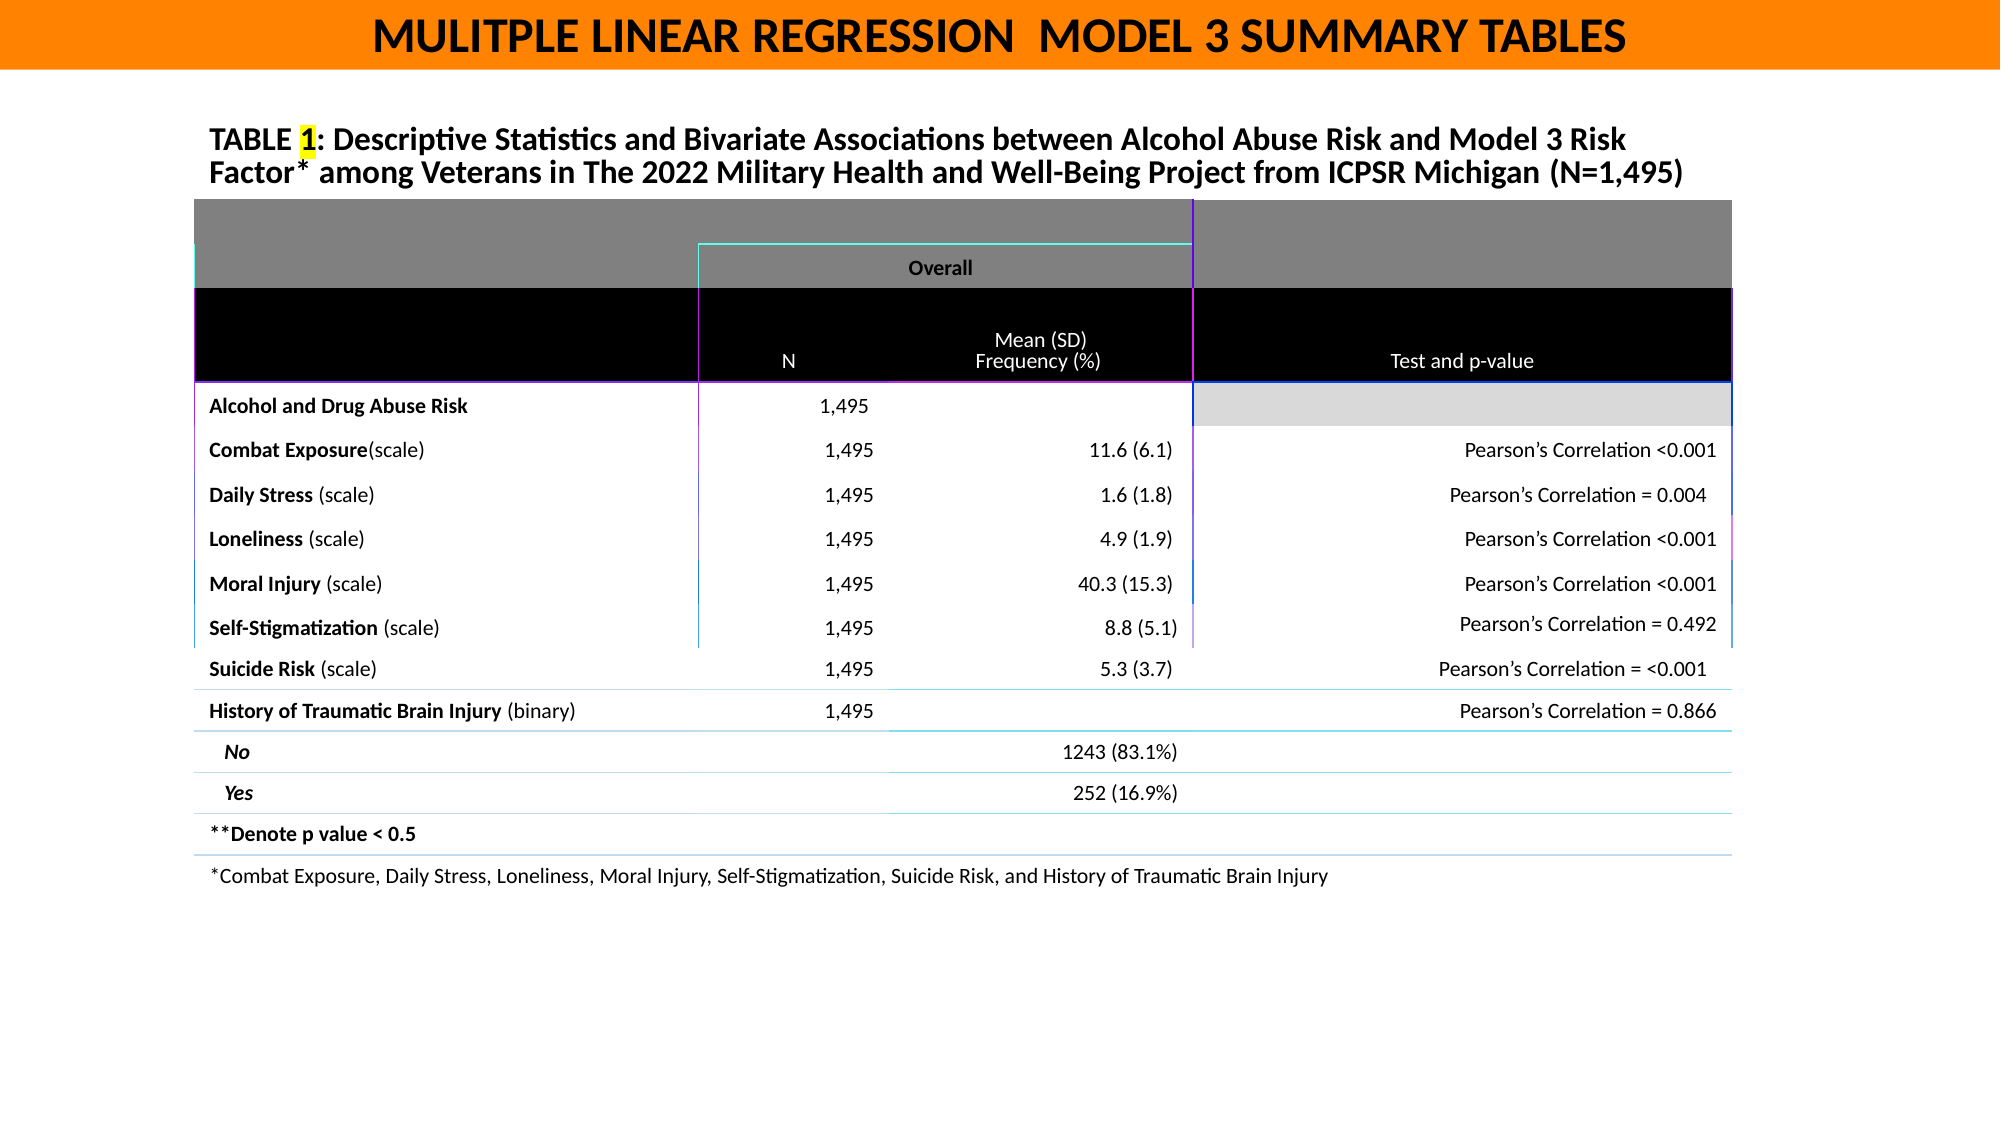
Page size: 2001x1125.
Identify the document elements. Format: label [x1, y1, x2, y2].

table_header [194, 105, 1732, 199]
table_cell [699, 245, 1192, 381]
table_cell [194, 199, 1192, 381]
table_cell [194, 732, 1732, 772]
table_cell [194, 690, 1732, 730]
table_cell [194, 773, 1732, 813]
text_box [0, 0, 2000, 70]
table_cell [194, 383, 1732, 689]
table_cell [194, 814, 1732, 854]
table_cell [194, 856, 1732, 896]
table_cell [1194, 200, 1732, 381]
